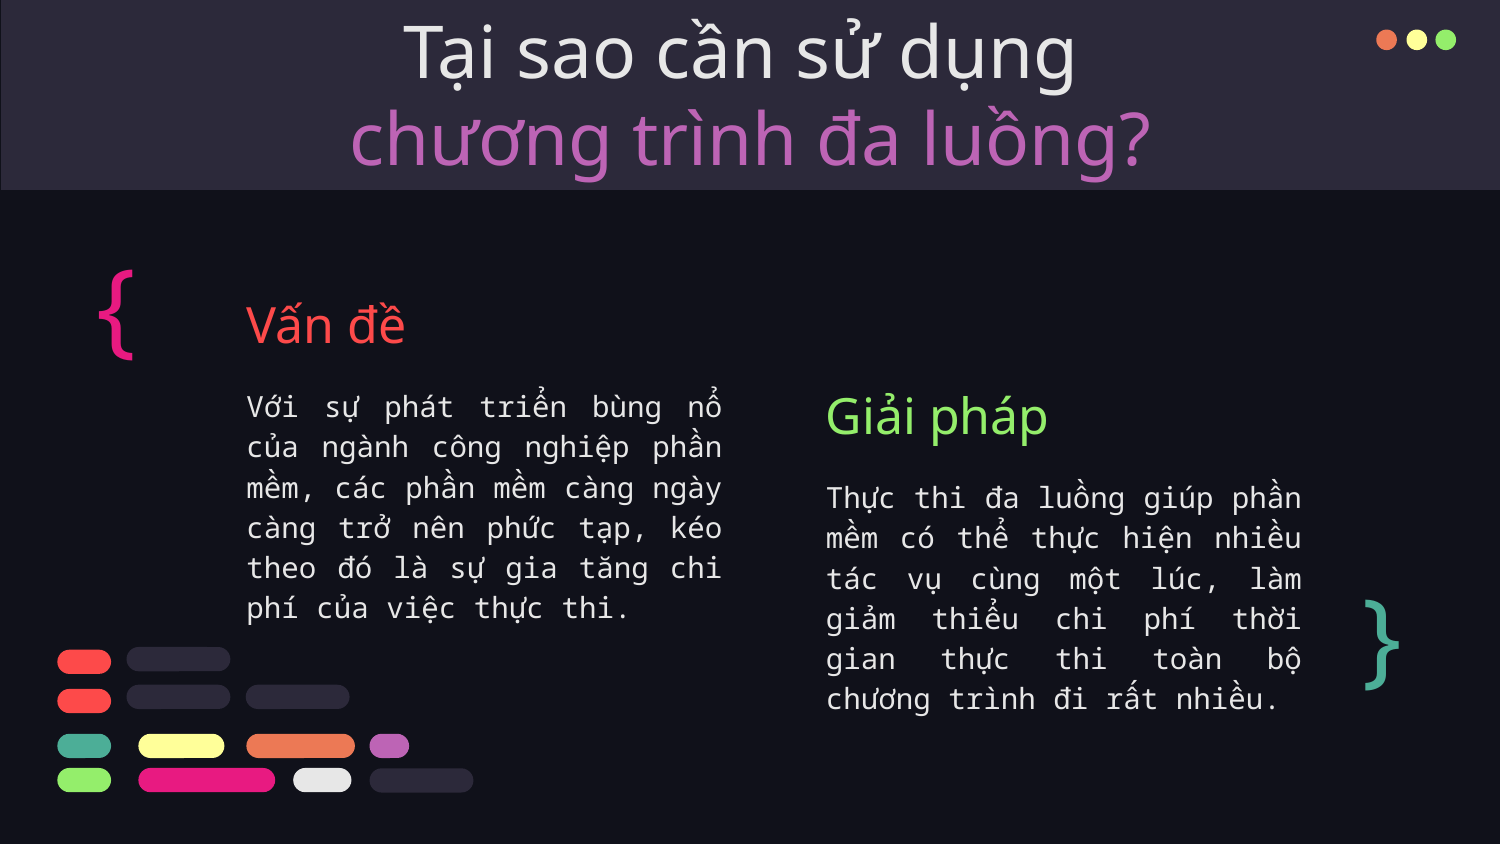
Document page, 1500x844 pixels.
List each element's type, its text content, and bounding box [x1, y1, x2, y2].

text_box { [81, 225, 197, 369]
subtitle Với sự phát triển bùng nổ của ngành công nghiệp phần mềm, các phần mềm càng ngày càng trở nên phức tạp, kéo theo đó là sự gia tăng chi phí của việc thực thi. [231, 368, 738, 612]
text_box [57, 646, 474, 793]
subtitle Vấn đề [231, 276, 690, 369]
title Tại sao cần sử dụng chương trình đa luồng? [118, 0, 1383, 186]
text_box } [1347, 570, 1433, 696]
subtitle Giải pháp [810, 367, 1383, 460]
subtitle Thực thi đa luồng giúp phần mềm có thể thực hiện nhiều tác vụ cùng một lúc, làm giảm thiểu chi phí thời gian thực thi toàn bộ chương trình đi rất nhiều. [810, 460, 1317, 703]
